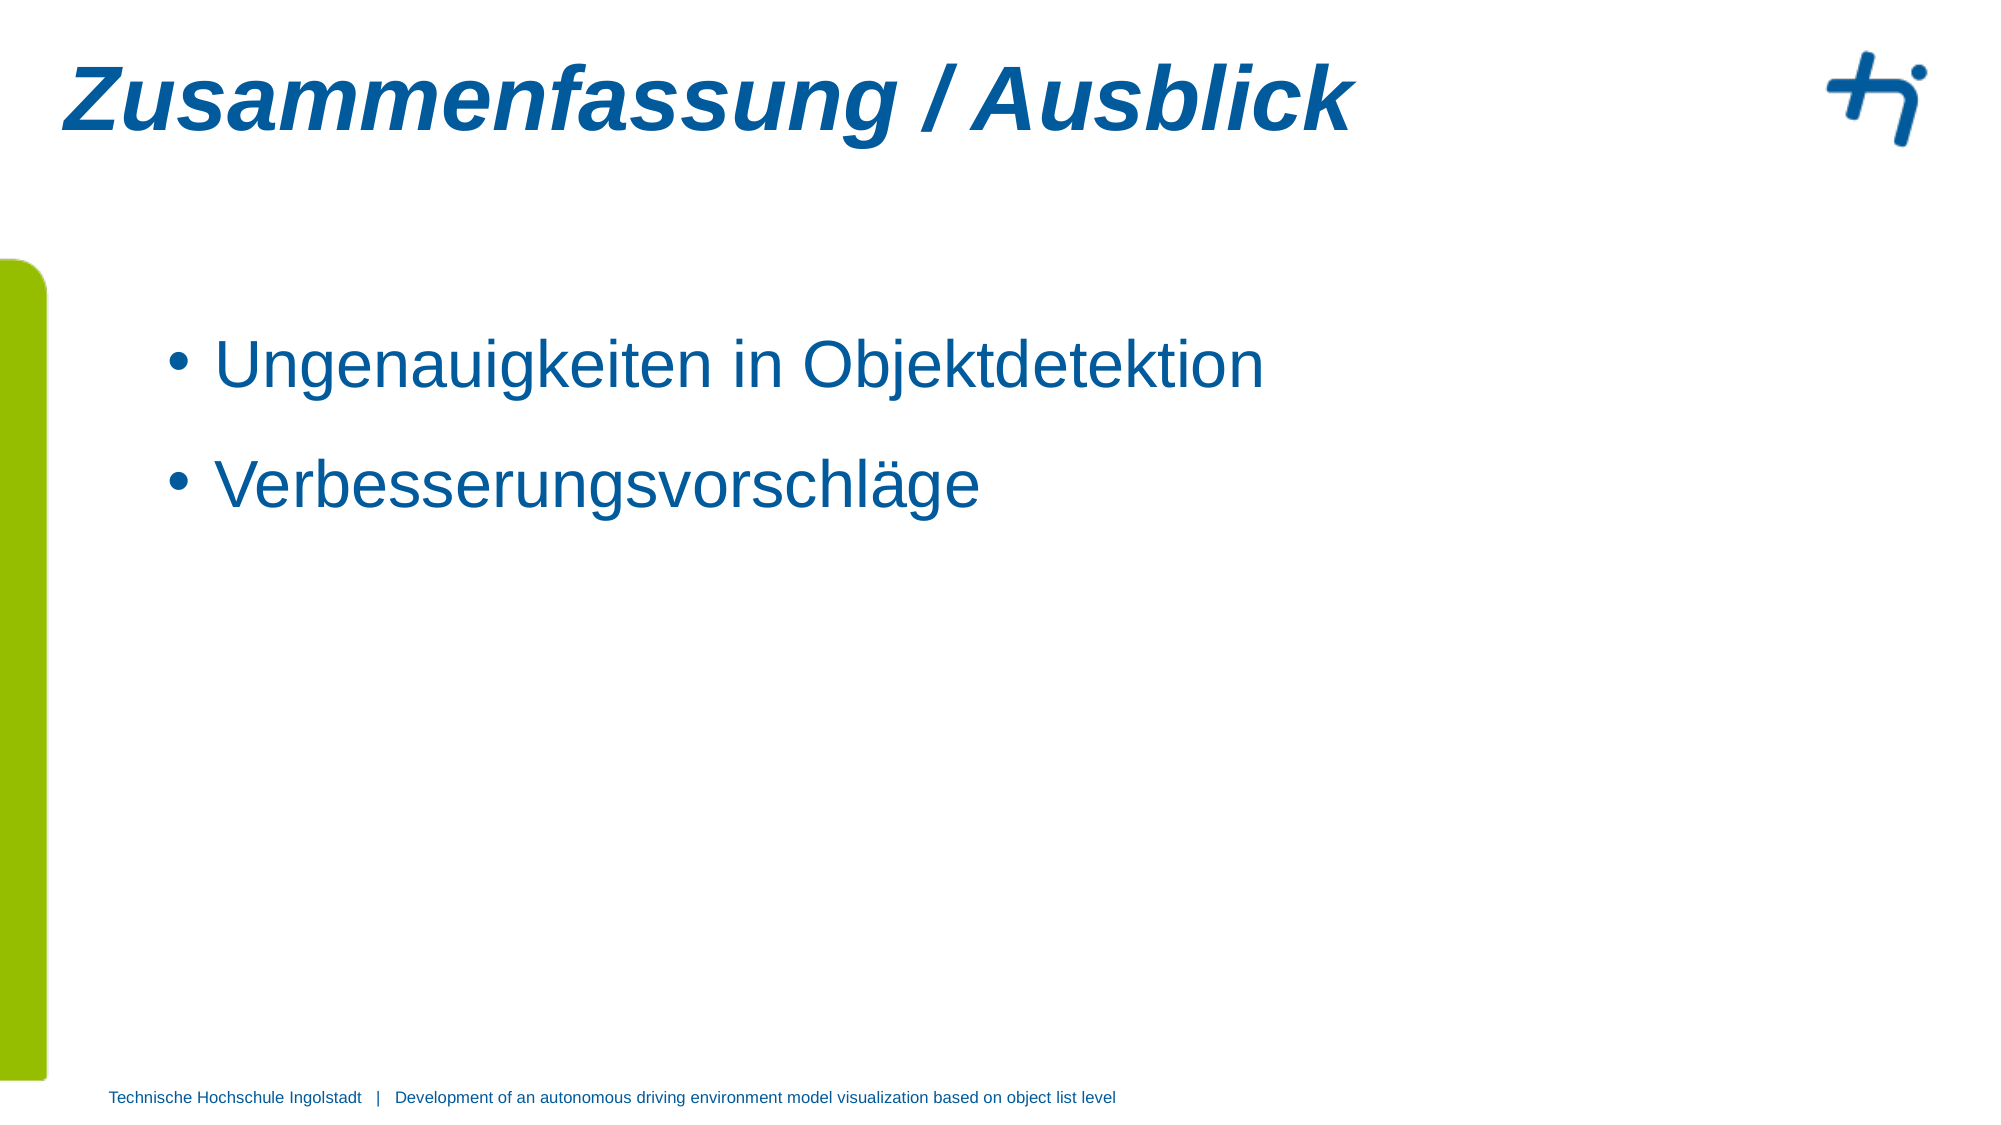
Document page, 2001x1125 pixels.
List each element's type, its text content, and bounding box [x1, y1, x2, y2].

title Zusammenfassung / Ausblick [64, 66, 1665, 121]
text_box Ungenauigkeiten in Objektdetektion Verbesserungsvorschläge [92, 280, 1908, 1059]
